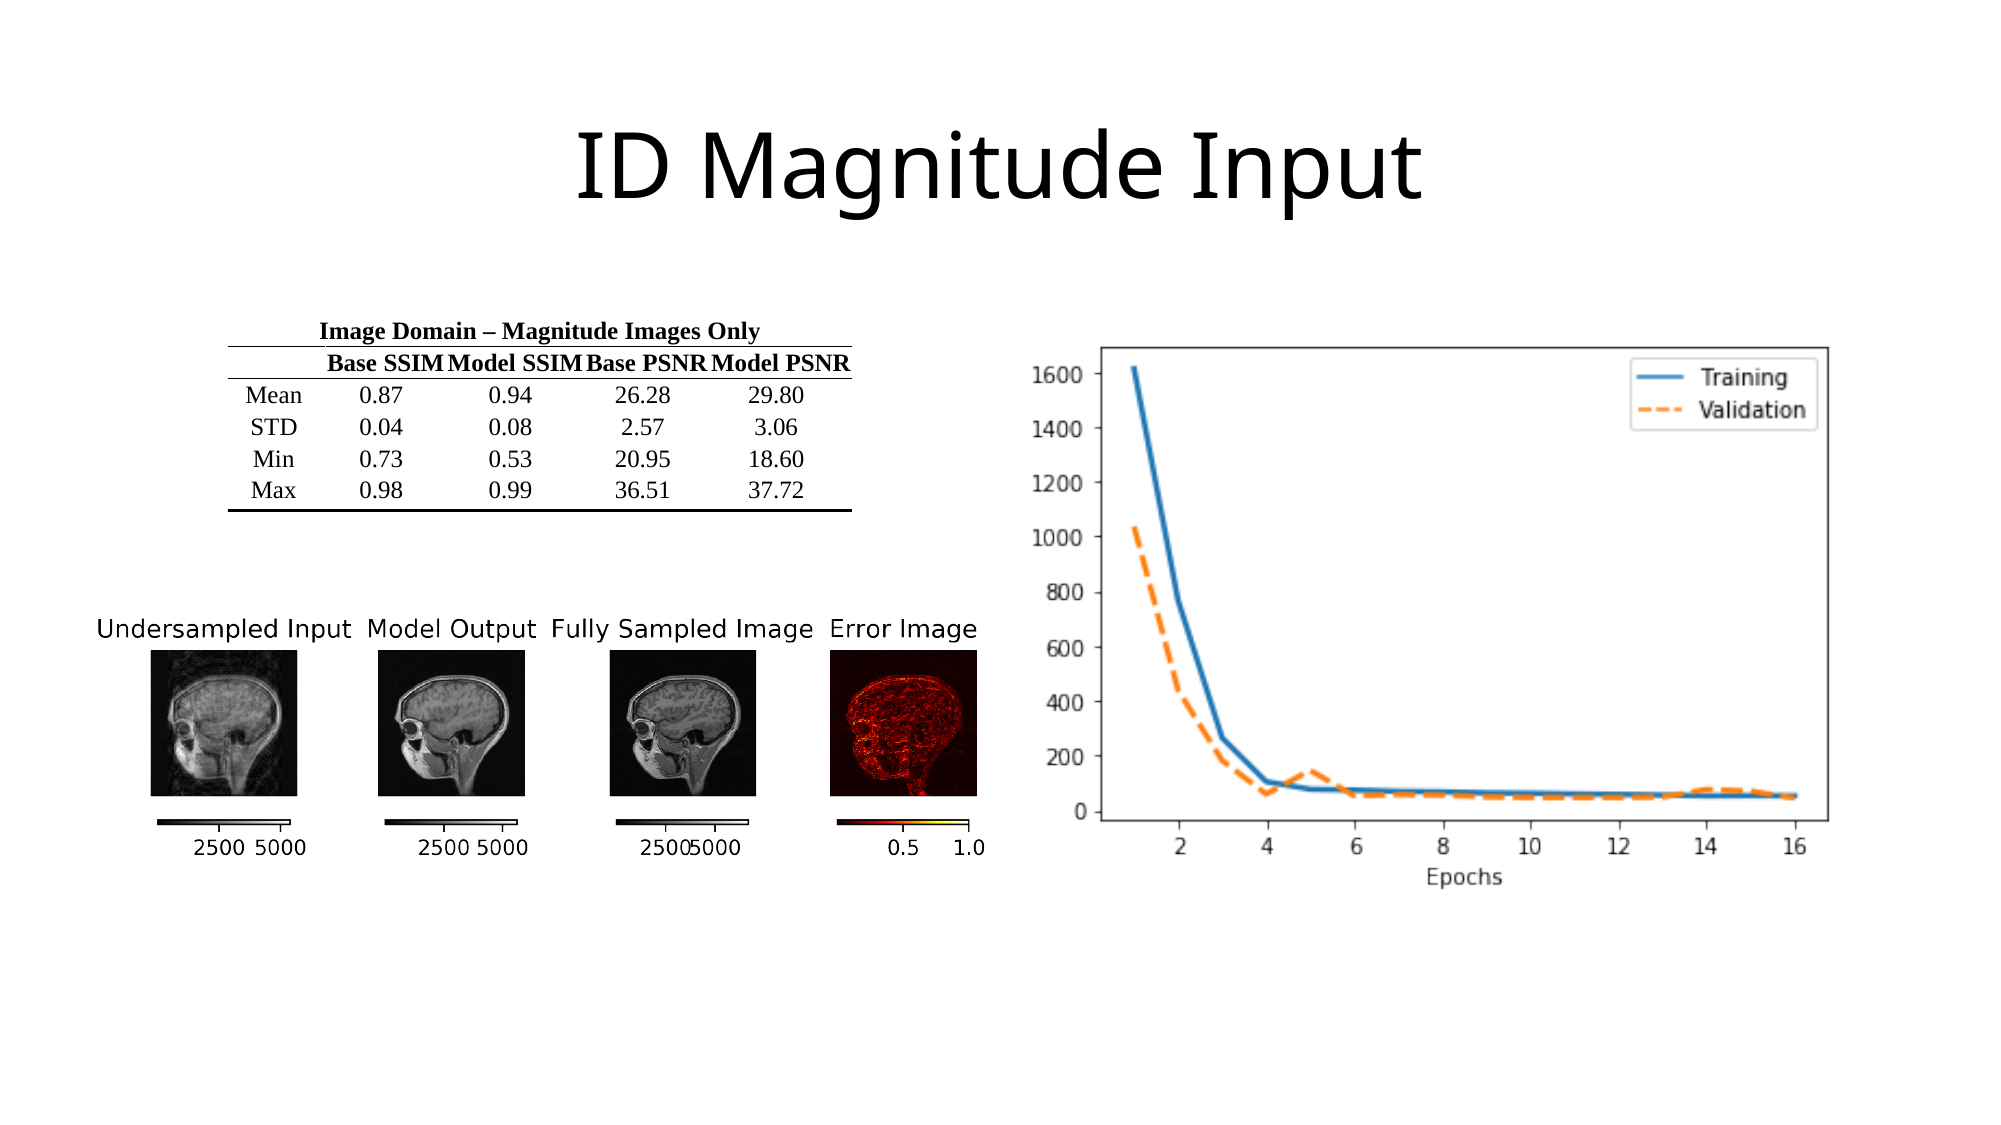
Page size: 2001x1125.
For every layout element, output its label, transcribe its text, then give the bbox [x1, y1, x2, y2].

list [227, 314, 854, 521]
picture [81, 603, 1000, 874]
picture [1016, 334, 1843, 903]
title ID Magnitude Input [137, 59, 1863, 278]
